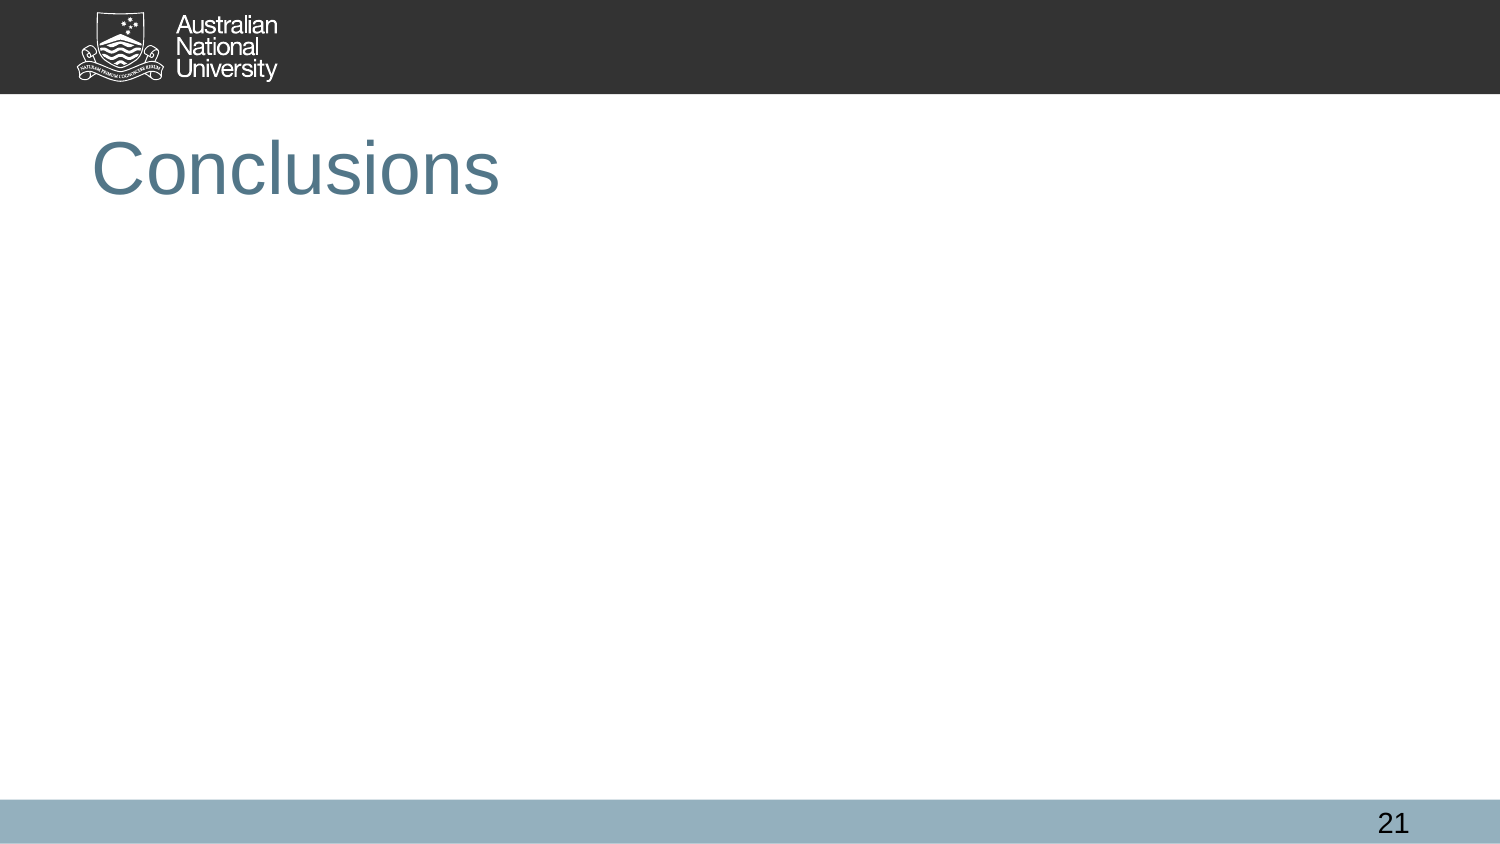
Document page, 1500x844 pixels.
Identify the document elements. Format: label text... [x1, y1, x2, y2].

title Conclusions [76, 94, 1427, 235]
slide_number 21 [1328, 796, 1425, 824]
